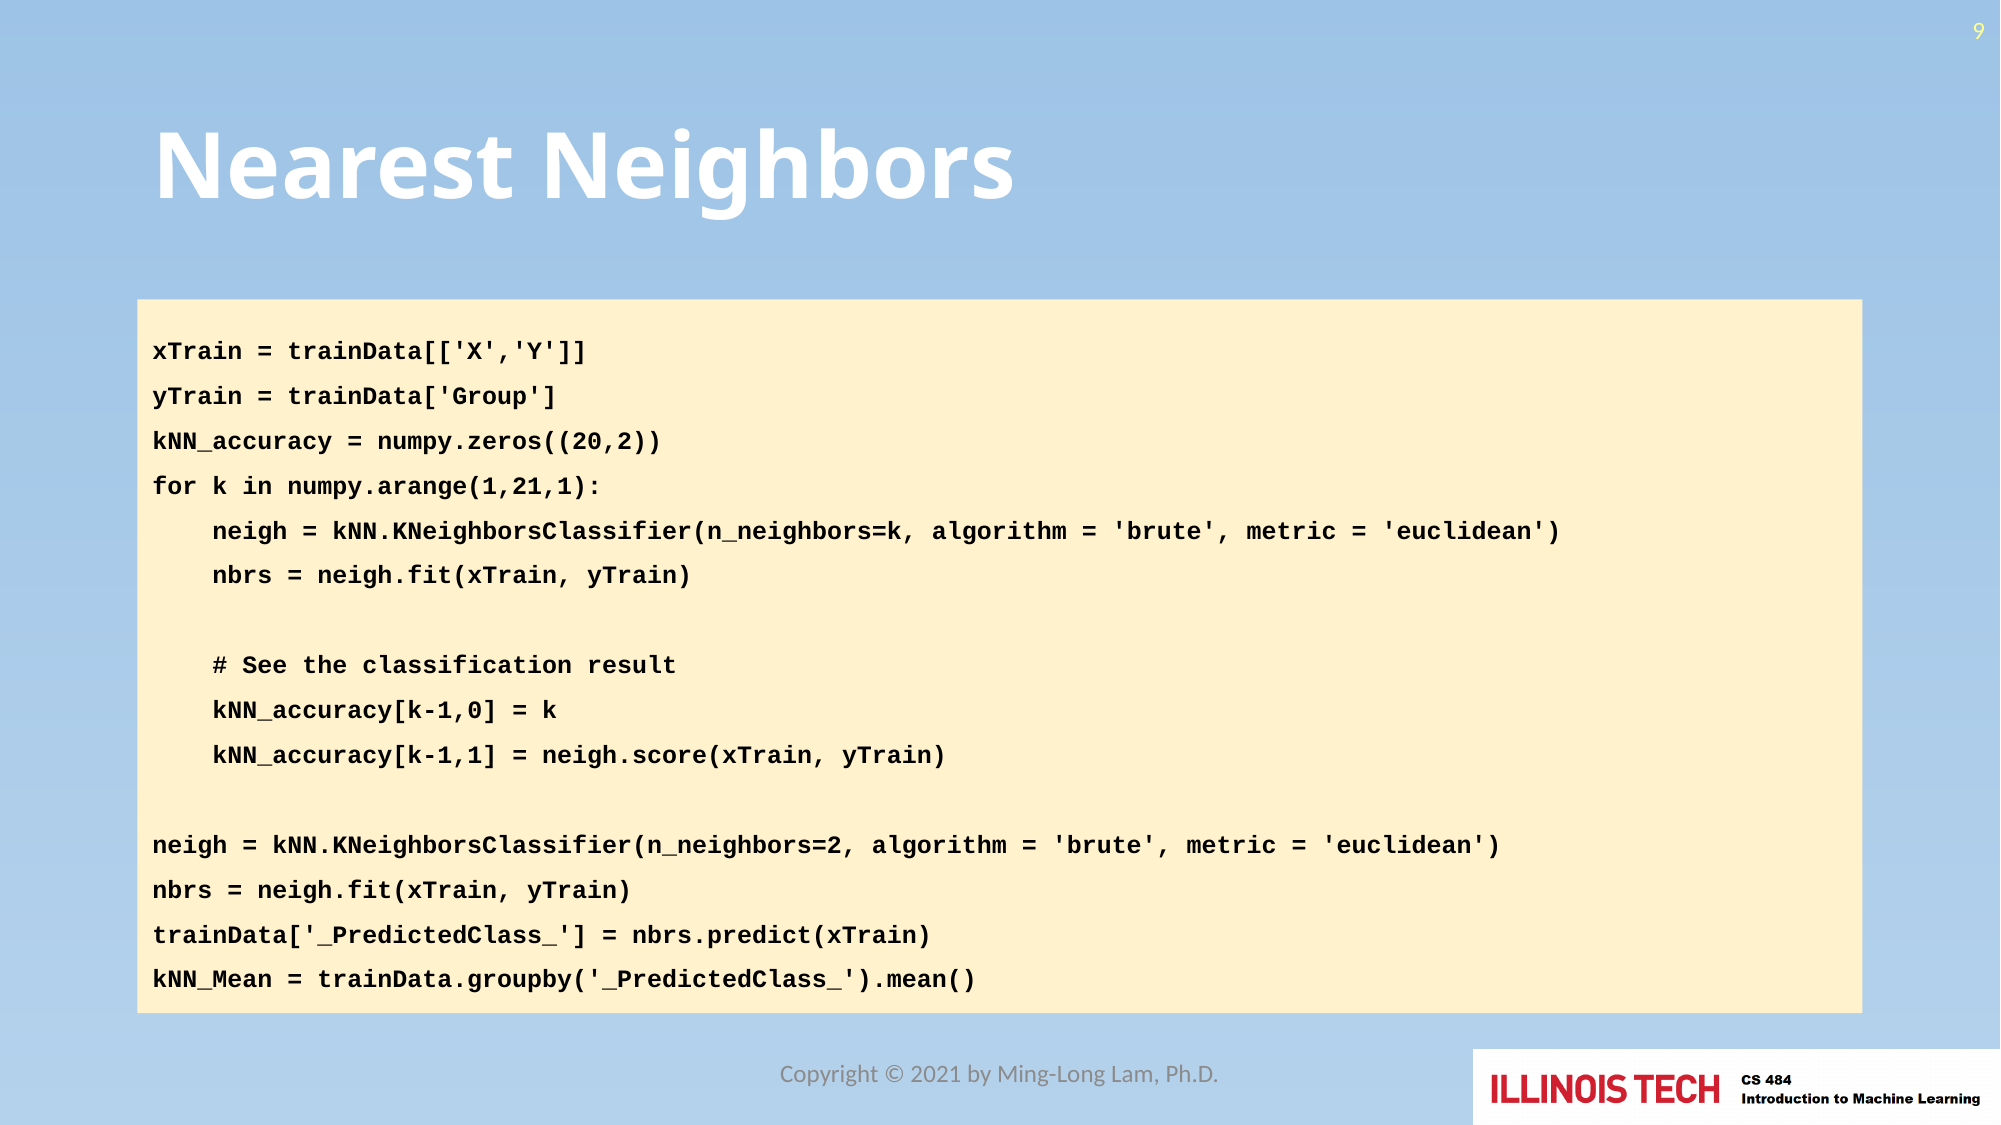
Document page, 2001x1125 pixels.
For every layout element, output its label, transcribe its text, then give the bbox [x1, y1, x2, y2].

title Nearest Neighbors [137, 59, 1863, 278]
picture [1473, 1049, 2000, 1125]
list xTrain = trainData[['X','Y']] yTrain = trainData['Group'] kNN_accuracy = numpy.zeros((20,2)) for k in numpy.arange(1,21,1): neigh = kNN.KNeighborsClassifier(n_neighbors=k, algorithm = 'brute', metric = 'euclidean') nbrs = neigh.fit(xTrain, yTrain) # See the classification result kNN_accuracy[k-1,0] = k kNN_accuracy[k-1,1] = neigh.score(xTrain, yTrain) neigh = kNN.KNeighborsClassifier(n_neighbors=2, algorithm = 'brute', metric = 'euclidean') nbrs = neigh.fit(xTrain, yTrain) trainData['_PredictedClass_'] = nbrs.predict(xTrain) kNN_Mean = trainData.groupby('_PredictedClass_').mean() [137, 299, 1863, 1014]
slide_number 9 [1550, 0, 2000, 60]
footer Copyright © 2021 by Ming-Long Lam, Ph.D. [662, 1042, 1338, 1103]
